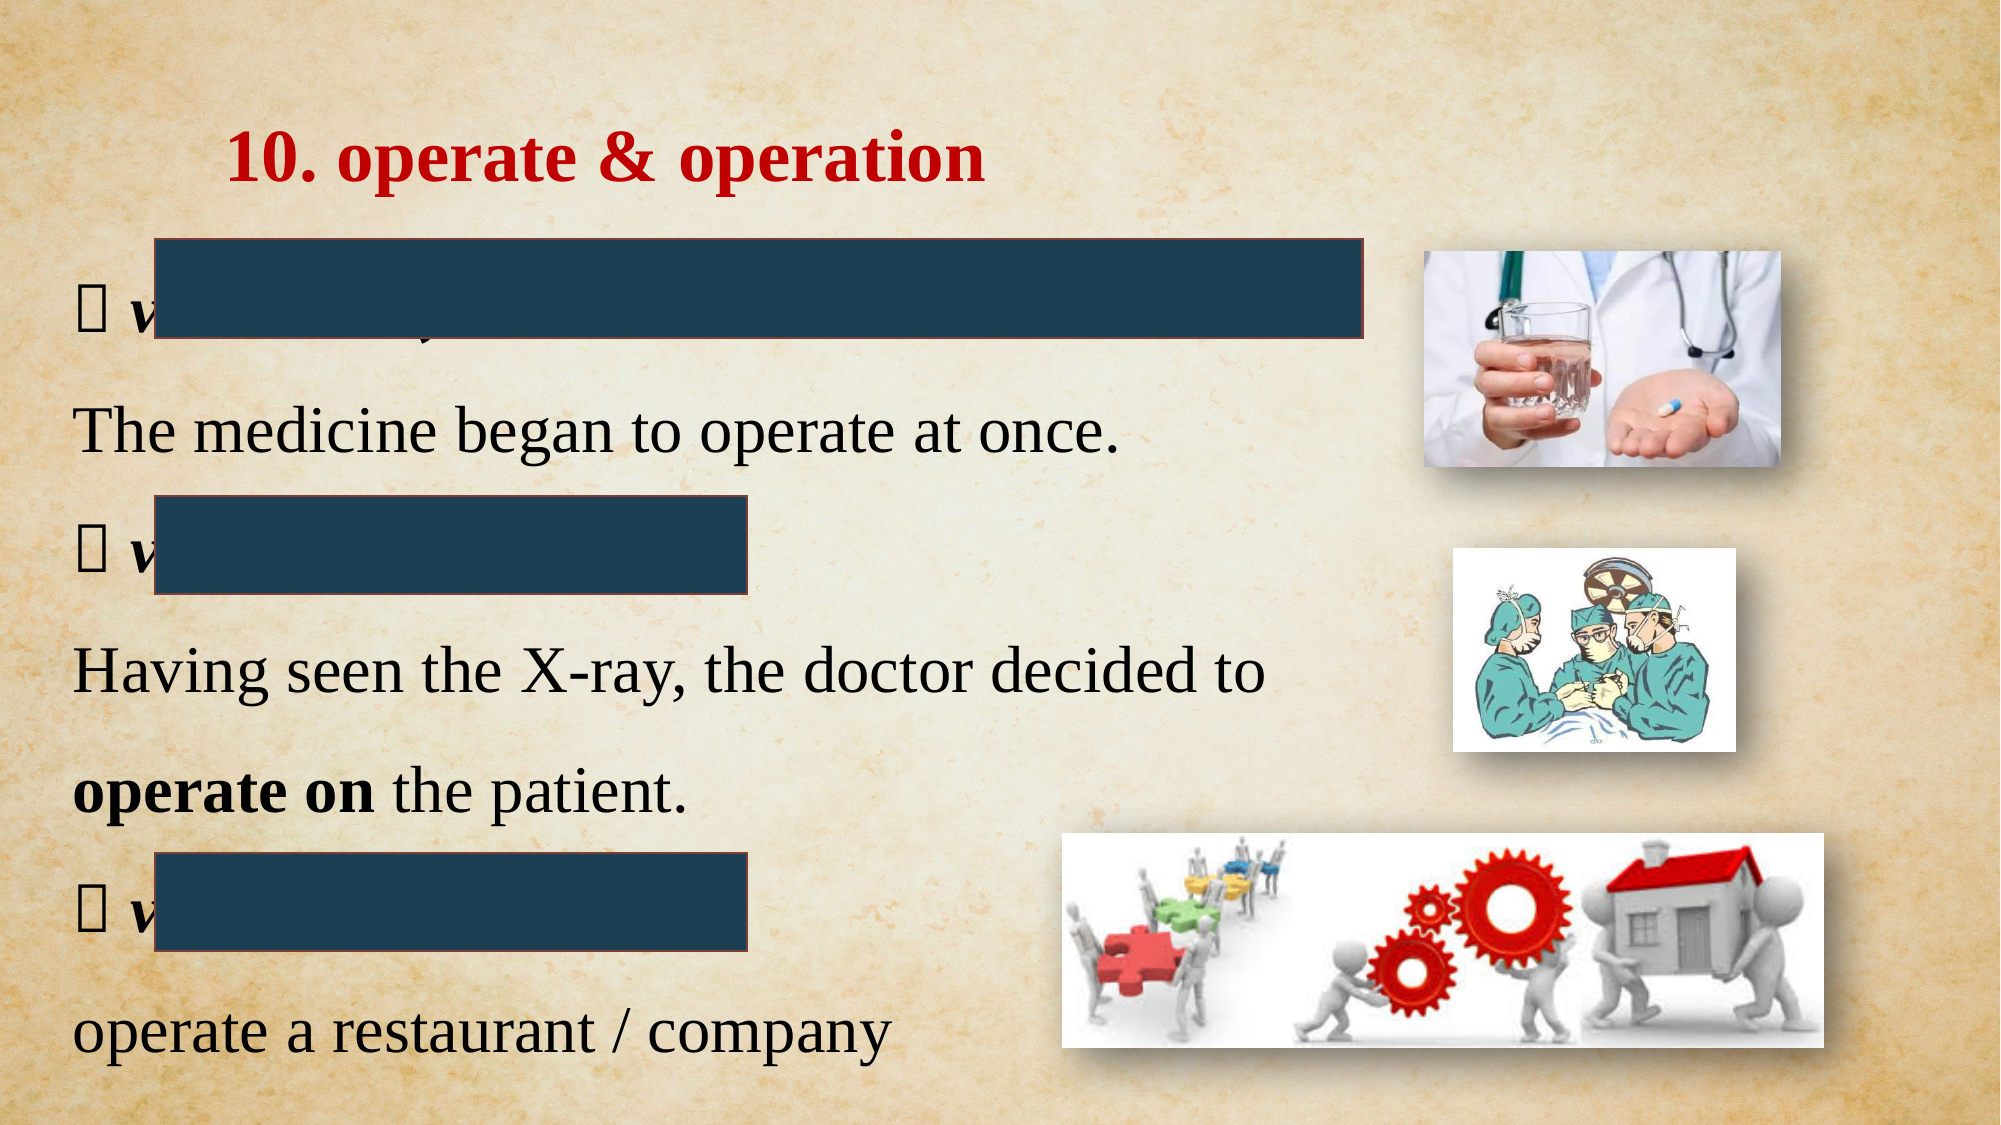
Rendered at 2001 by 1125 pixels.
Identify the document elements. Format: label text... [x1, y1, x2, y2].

text_box [154, 495, 748, 595]
picture [0, 0, 2001, 1125]
text_box [154, 852, 748, 952]
text_box [154, 238, 1364, 339]
text_box  vi 起作用；奏效 to act or have an effect： The medicine began to operate at once.  vi 动手术；开刀 ： Having seen the X-ray, the doctor decided to operate on the patient.  vt 经营；管理： operate a restaurant / company [58, 218, 1490, 1073]
text_box 10. operate & operation [209, 99, 1869, 205]
